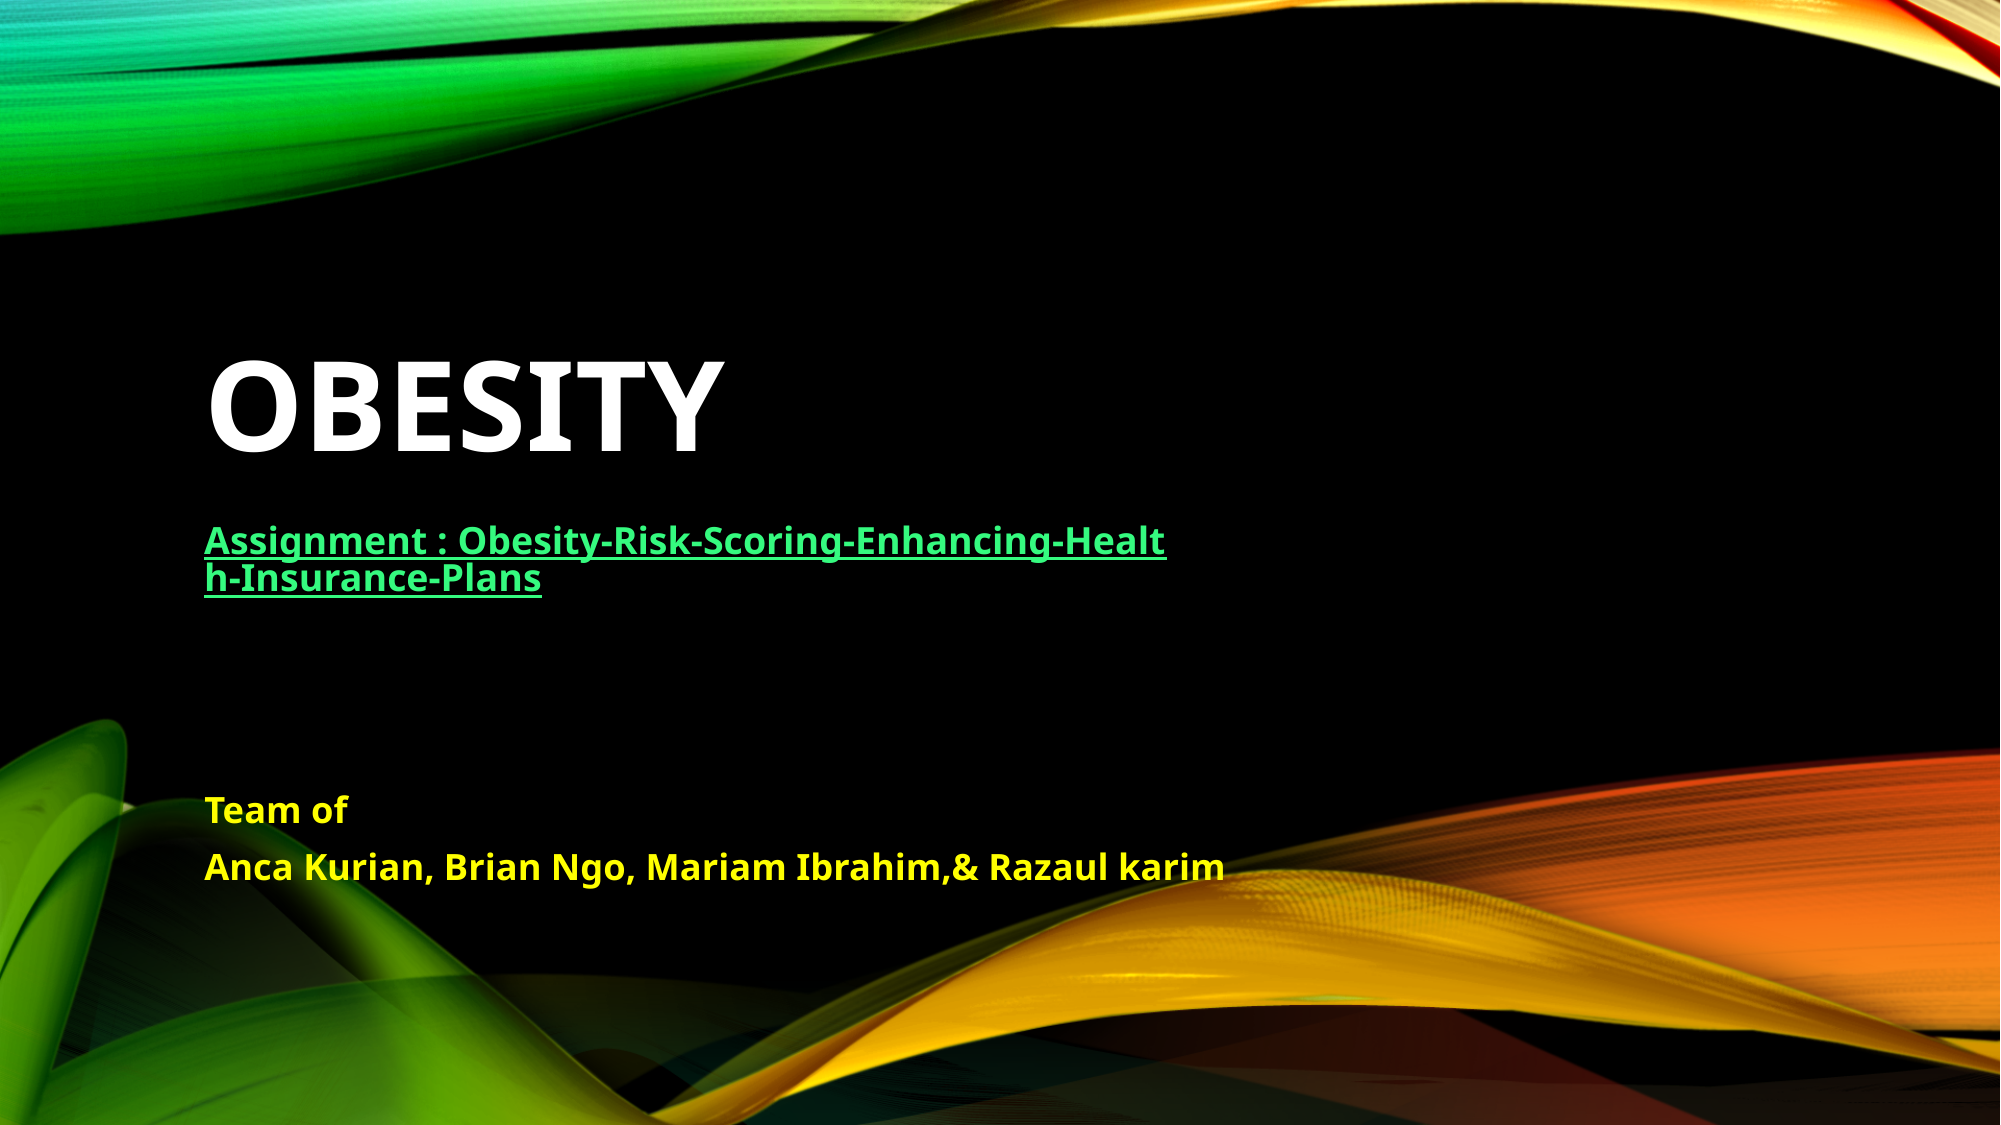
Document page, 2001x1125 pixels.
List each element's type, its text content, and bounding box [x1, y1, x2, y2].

picture [0, 0, 2000, 237]
picture [0, 717, 2000, 1125]
title Obesity [189, 344, 1638, 486]
text_box Assignment : Obesity-Risk-Scoring-Enhancing-Health-Insurance-Plans [189, 509, 1190, 576]
subtitle Team of Anca Kurian, Brian Ngo, Mariam Ibrahim,& Razaul karim [189, 784, 1740, 897]
